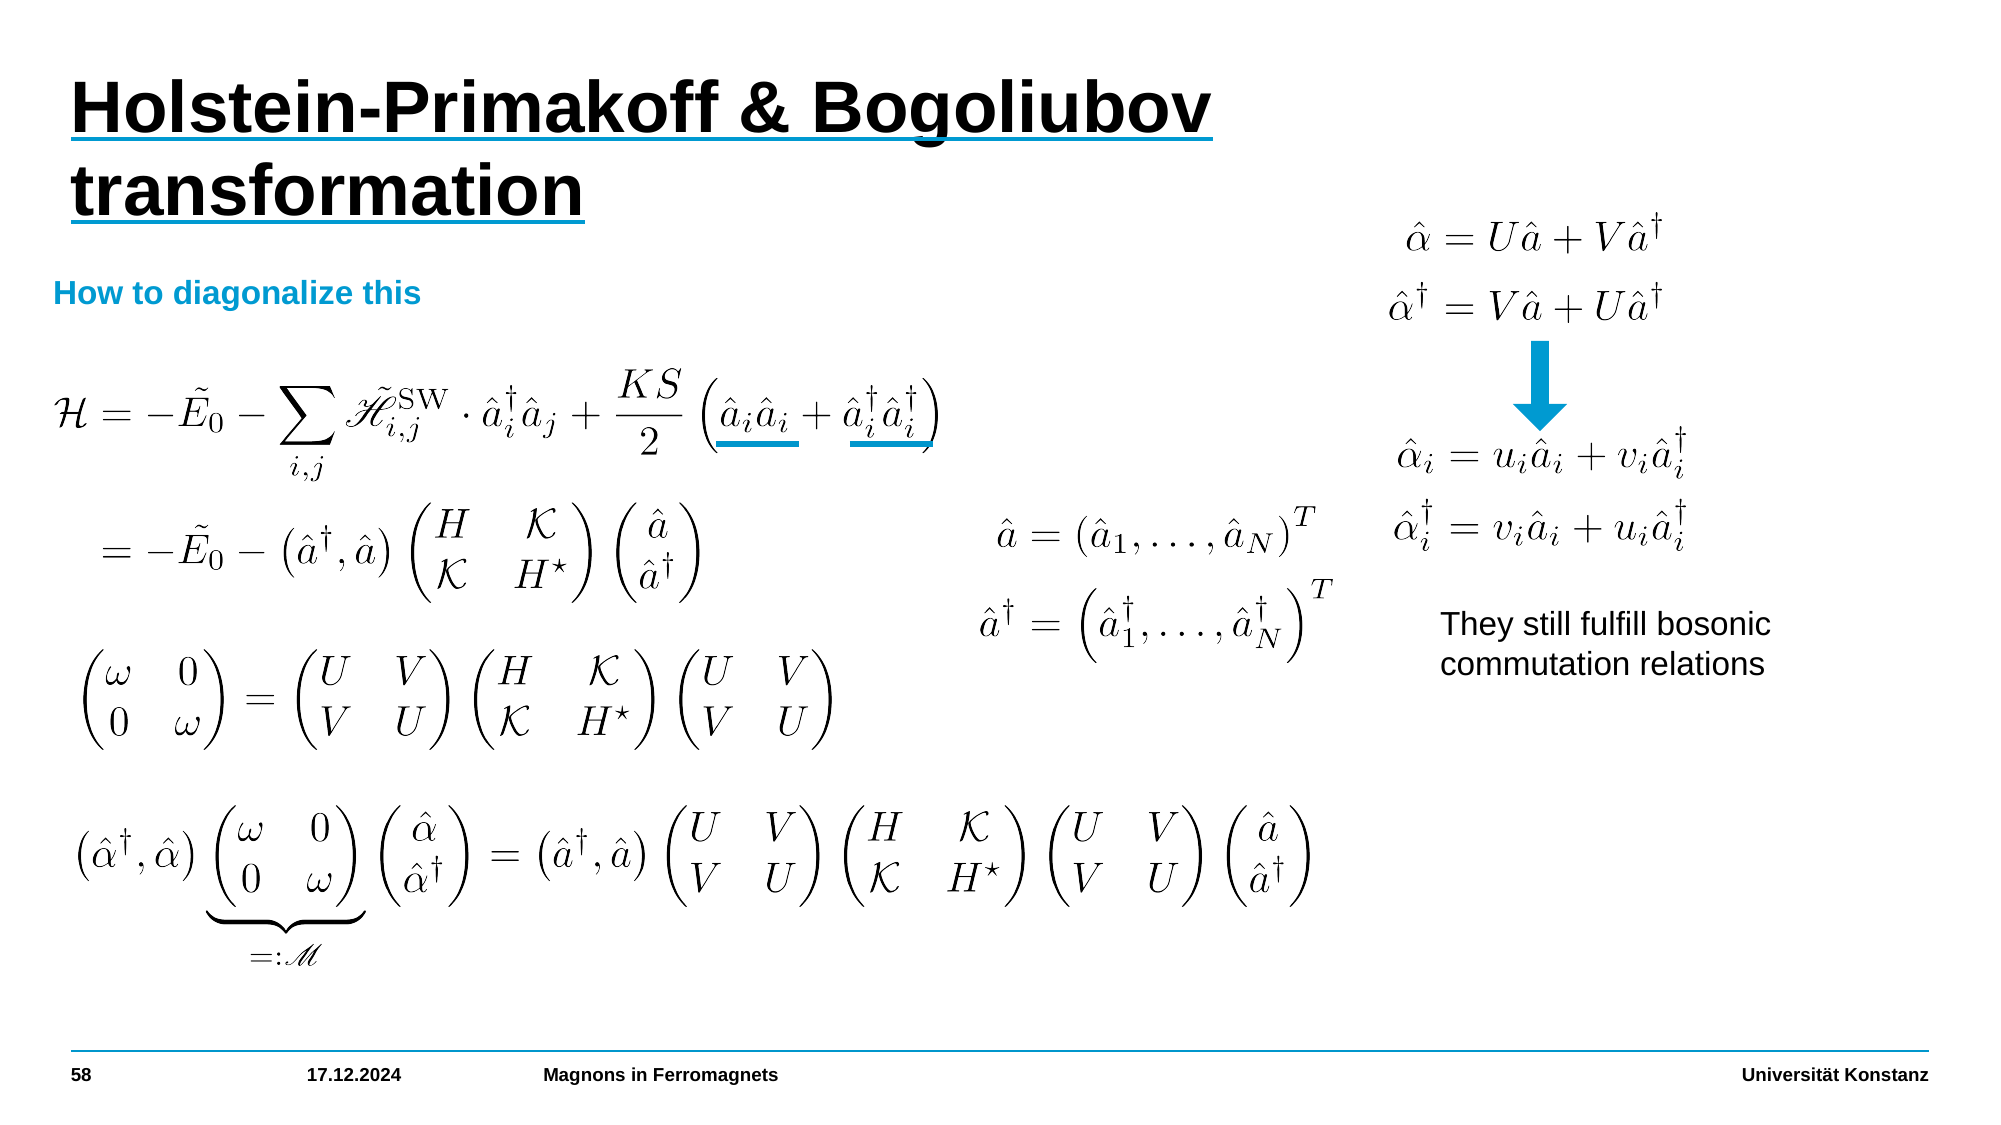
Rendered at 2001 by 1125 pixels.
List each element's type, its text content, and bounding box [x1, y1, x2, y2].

picture [54, 368, 938, 603]
picture [1389, 211, 1662, 323]
text_box [1510, 338, 1570, 424]
footer Magnons in Ferromagnets [543, 1058, 1489, 1094]
title Holstein-Primakoff & Bogoliubov transformation [70, 66, 1721, 268]
list How to diagonalize this [53, 267, 967, 941]
picture [83, 649, 832, 751]
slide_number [306, 1058, 512, 1094]
slide_number 58 [70, 1058, 276, 1094]
picture [78, 805, 1310, 966]
picture [1394, 426, 1686, 552]
text_box They still fulfill bosonic commutation relations [1425, 594, 1898, 689]
picture [980, 506, 1333, 664]
